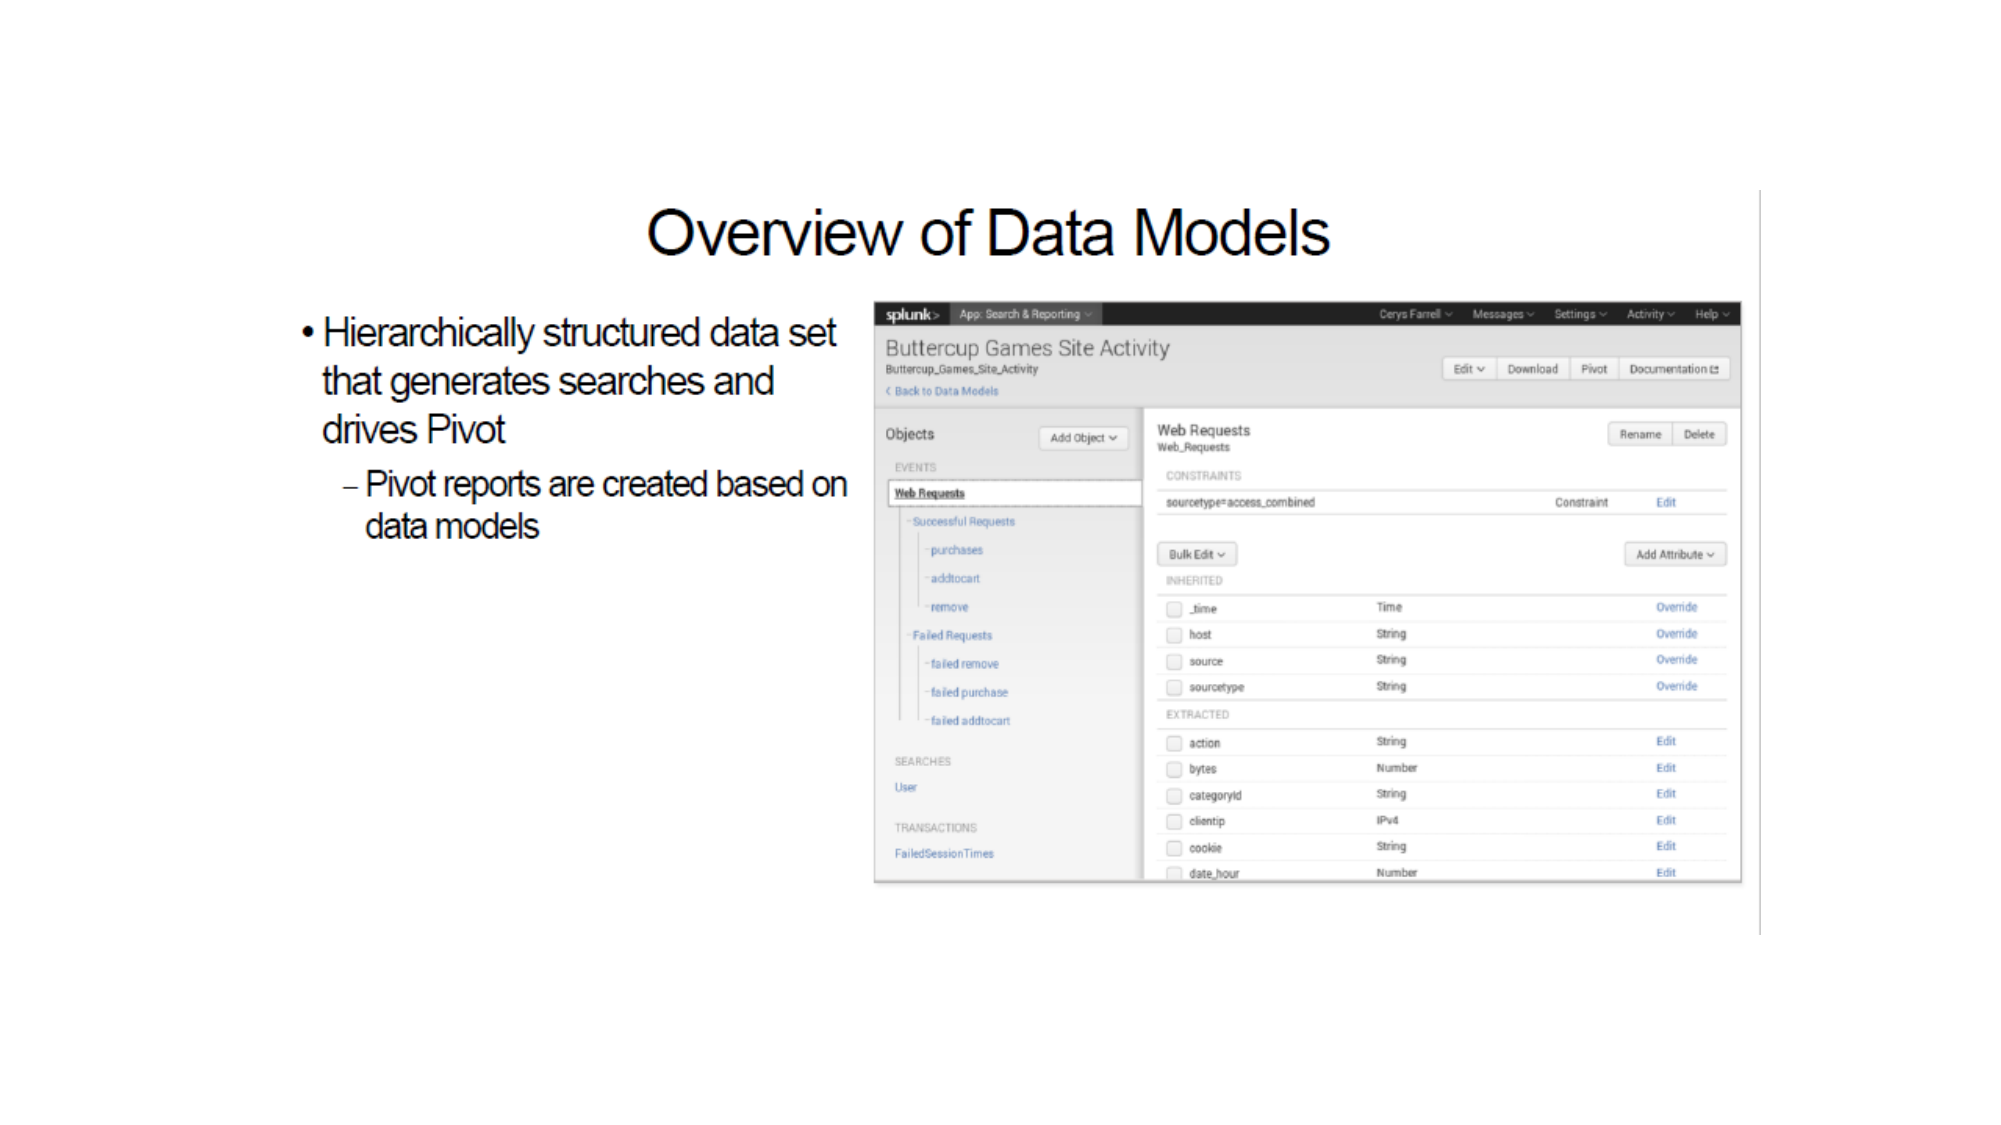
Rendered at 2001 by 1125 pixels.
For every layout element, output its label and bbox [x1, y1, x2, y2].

picture [239, 190, 1761, 935]
